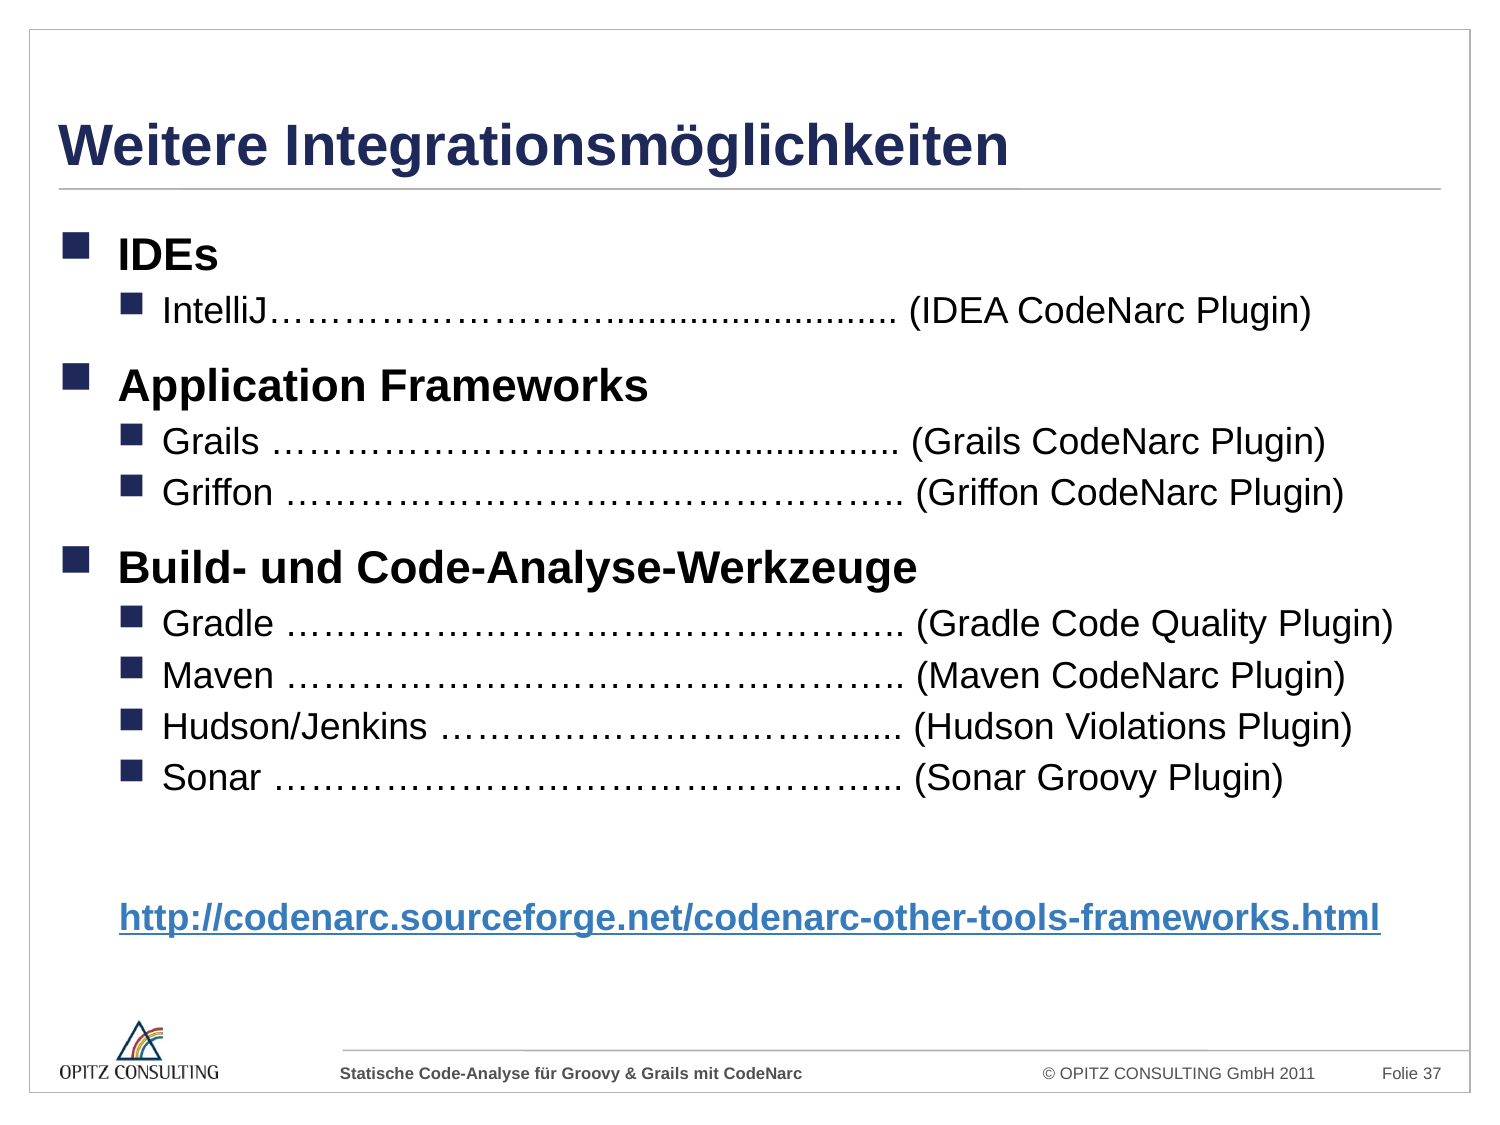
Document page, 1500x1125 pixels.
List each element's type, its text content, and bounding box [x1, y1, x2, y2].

title Weitere Integrationsmöglichkeiten [59, 35, 1442, 178]
picture [60, 1019, 218, 1079]
list IDEs IntelliJ………………………............................ (IDEA CodeNarc Plugin) Application Frameworks Grails ………………………............................ (Grails CodeNarc Plugin) Griffon ………………………………………….. (Griffon CodeNarc Plugin) Build- und Code-Analyse-Werkzeuge Gradle ………………………………………….. (Gradle Code Quality Plugin) Maven ………………………………………….. (Maven CodeNarc Plugin) Hudson/Jenkins ……………………………..... (Hudson Violations Plugin) Sonar …………………………………………... (Sonar Groovy Plugin) http://codenarc.sourceforge.net/codenarc-other-tools-frameworks.html [59, 224, 1441, 1016]
